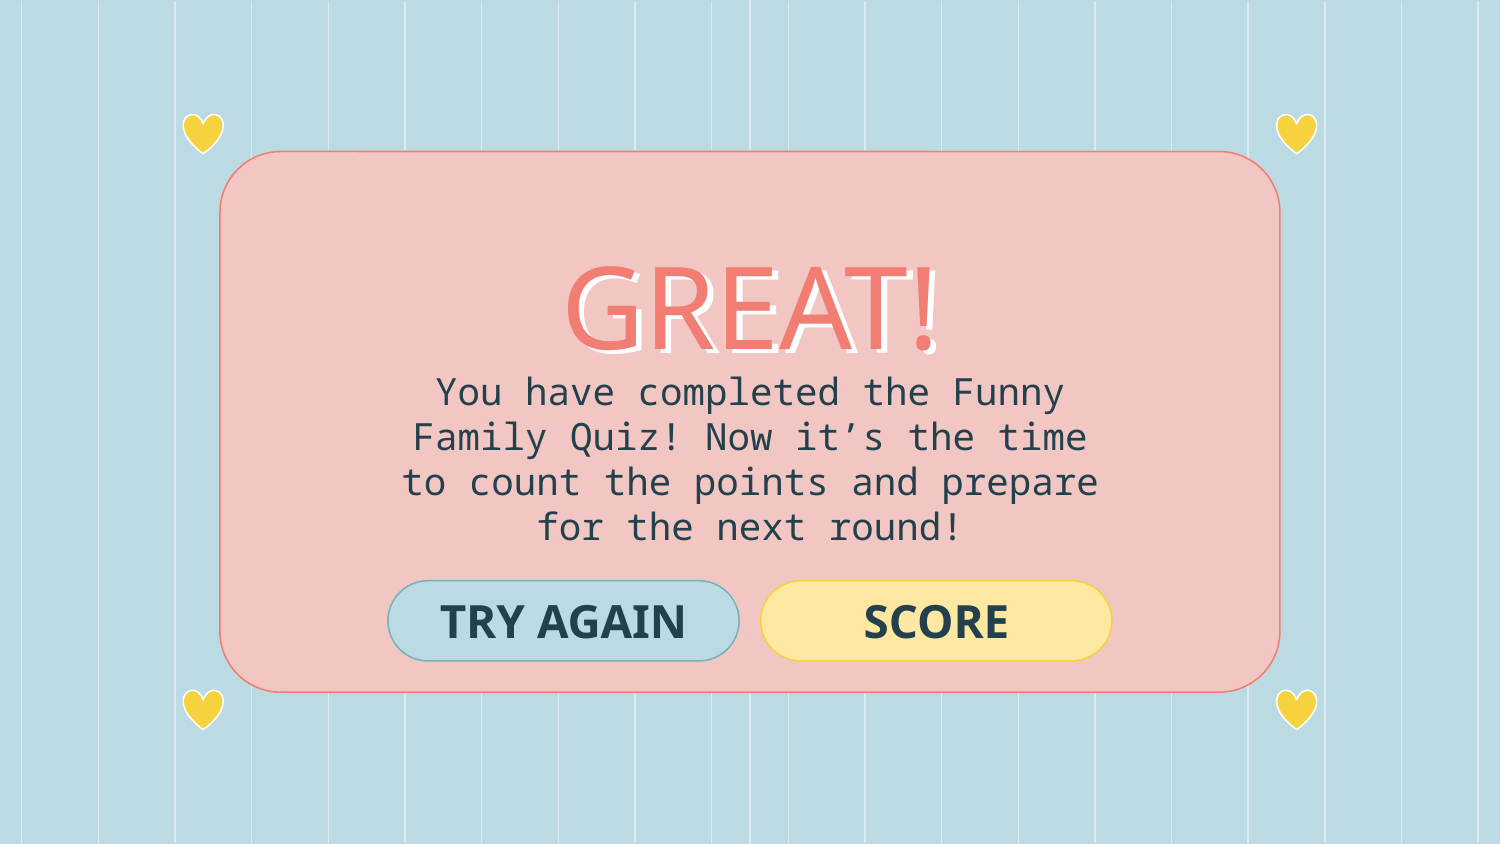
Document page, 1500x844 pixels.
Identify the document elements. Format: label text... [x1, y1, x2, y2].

title GREAT! [370, 222, 1130, 385]
text_box TRY AGAIN [387, 580, 740, 661]
subtitle You have completed the Funny Family Quiz! Now it’s the time to count the points and prepare for the next round! [370, 385, 1130, 536]
text_box SCORE [760, 580, 1112, 661]
